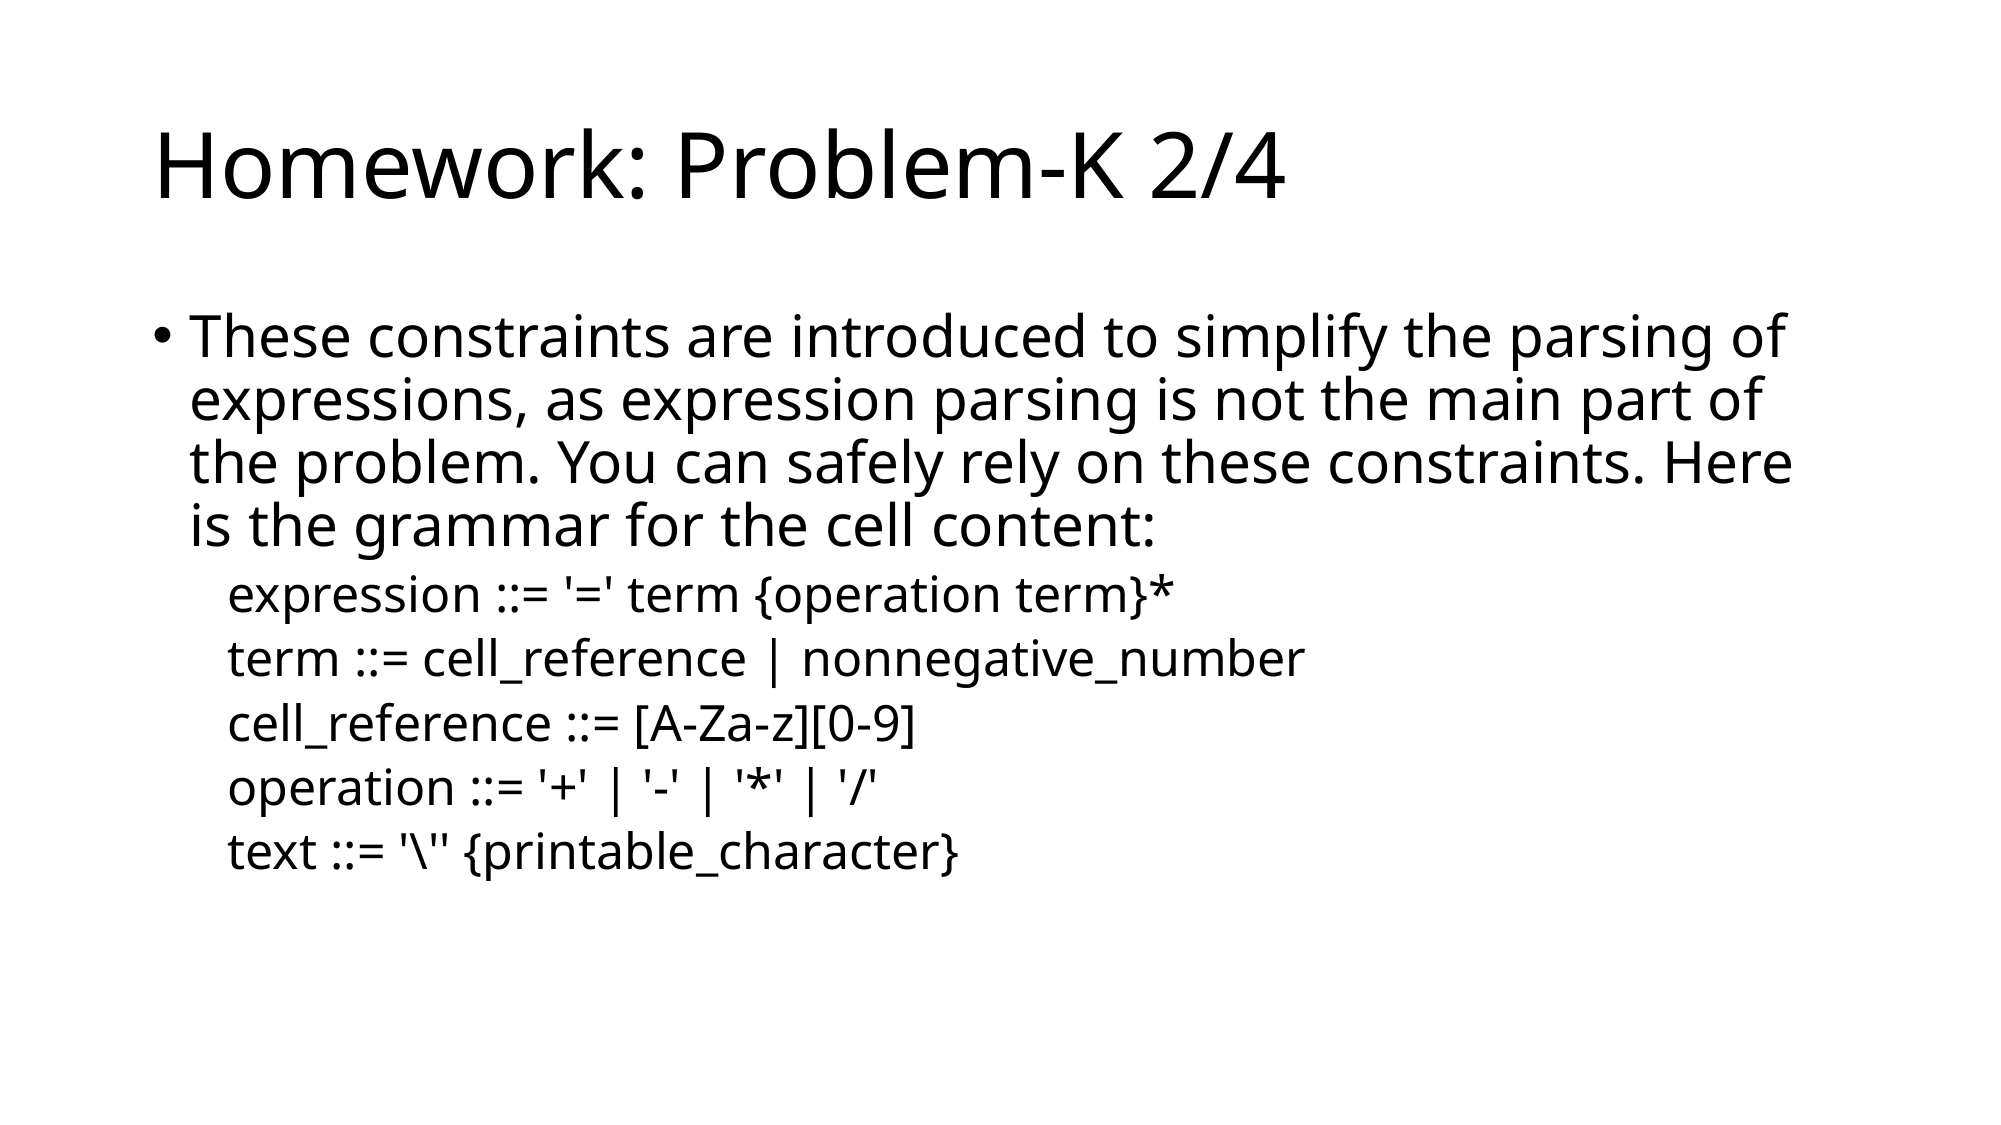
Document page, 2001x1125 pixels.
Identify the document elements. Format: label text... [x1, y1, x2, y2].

title Homework: Problem-K 2/4 [137, 59, 1863, 278]
list These constraints are introduced to simplify the parsing of expressions, as expression parsing is not the main part of the problem. You can safely rely on these constraints. Here is the grammar for the cell content: expression ::= '=' term {operation term}* term ::= cell_reference | nonnegative_number cell_reference ::= [A-Za-z][0-9] operation ::= '+' | '-' | '*' | '/' text ::= '\'' {printable_character} [137, 299, 1863, 1014]
